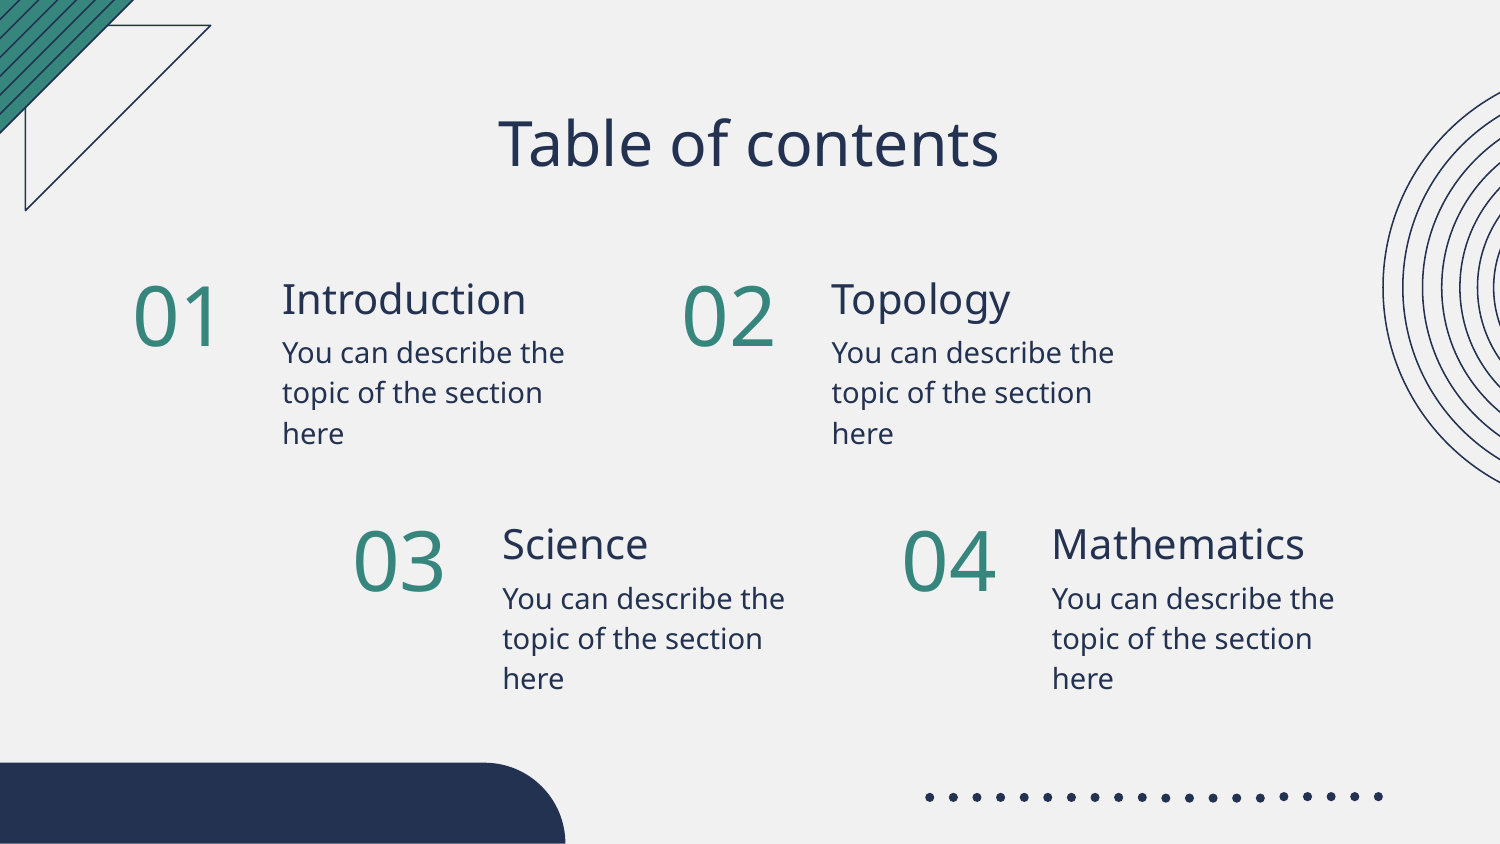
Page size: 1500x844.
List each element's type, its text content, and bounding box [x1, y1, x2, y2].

title 03 [337, 514, 487, 602]
subtitle Mathematics [1036, 501, 1383, 583]
subtitle You can describe the topic of the section here [1036, 583, 1383, 669]
subtitle Science [487, 501, 834, 583]
title 01 [116, 269, 266, 357]
subtitle You can describe the topic of the section here [487, 583, 834, 669]
title 04 [886, 514, 1036, 602]
subtitle Topology [816, 256, 1163, 338]
title 02 [666, 269, 816, 357]
subtitle Introduction [266, 256, 613, 338]
title Table of contents [143, 88, 1357, 183]
subtitle You can describe the topic of the section here [816, 338, 1163, 423]
subtitle You can describe the topic of the section here [266, 338, 613, 423]
